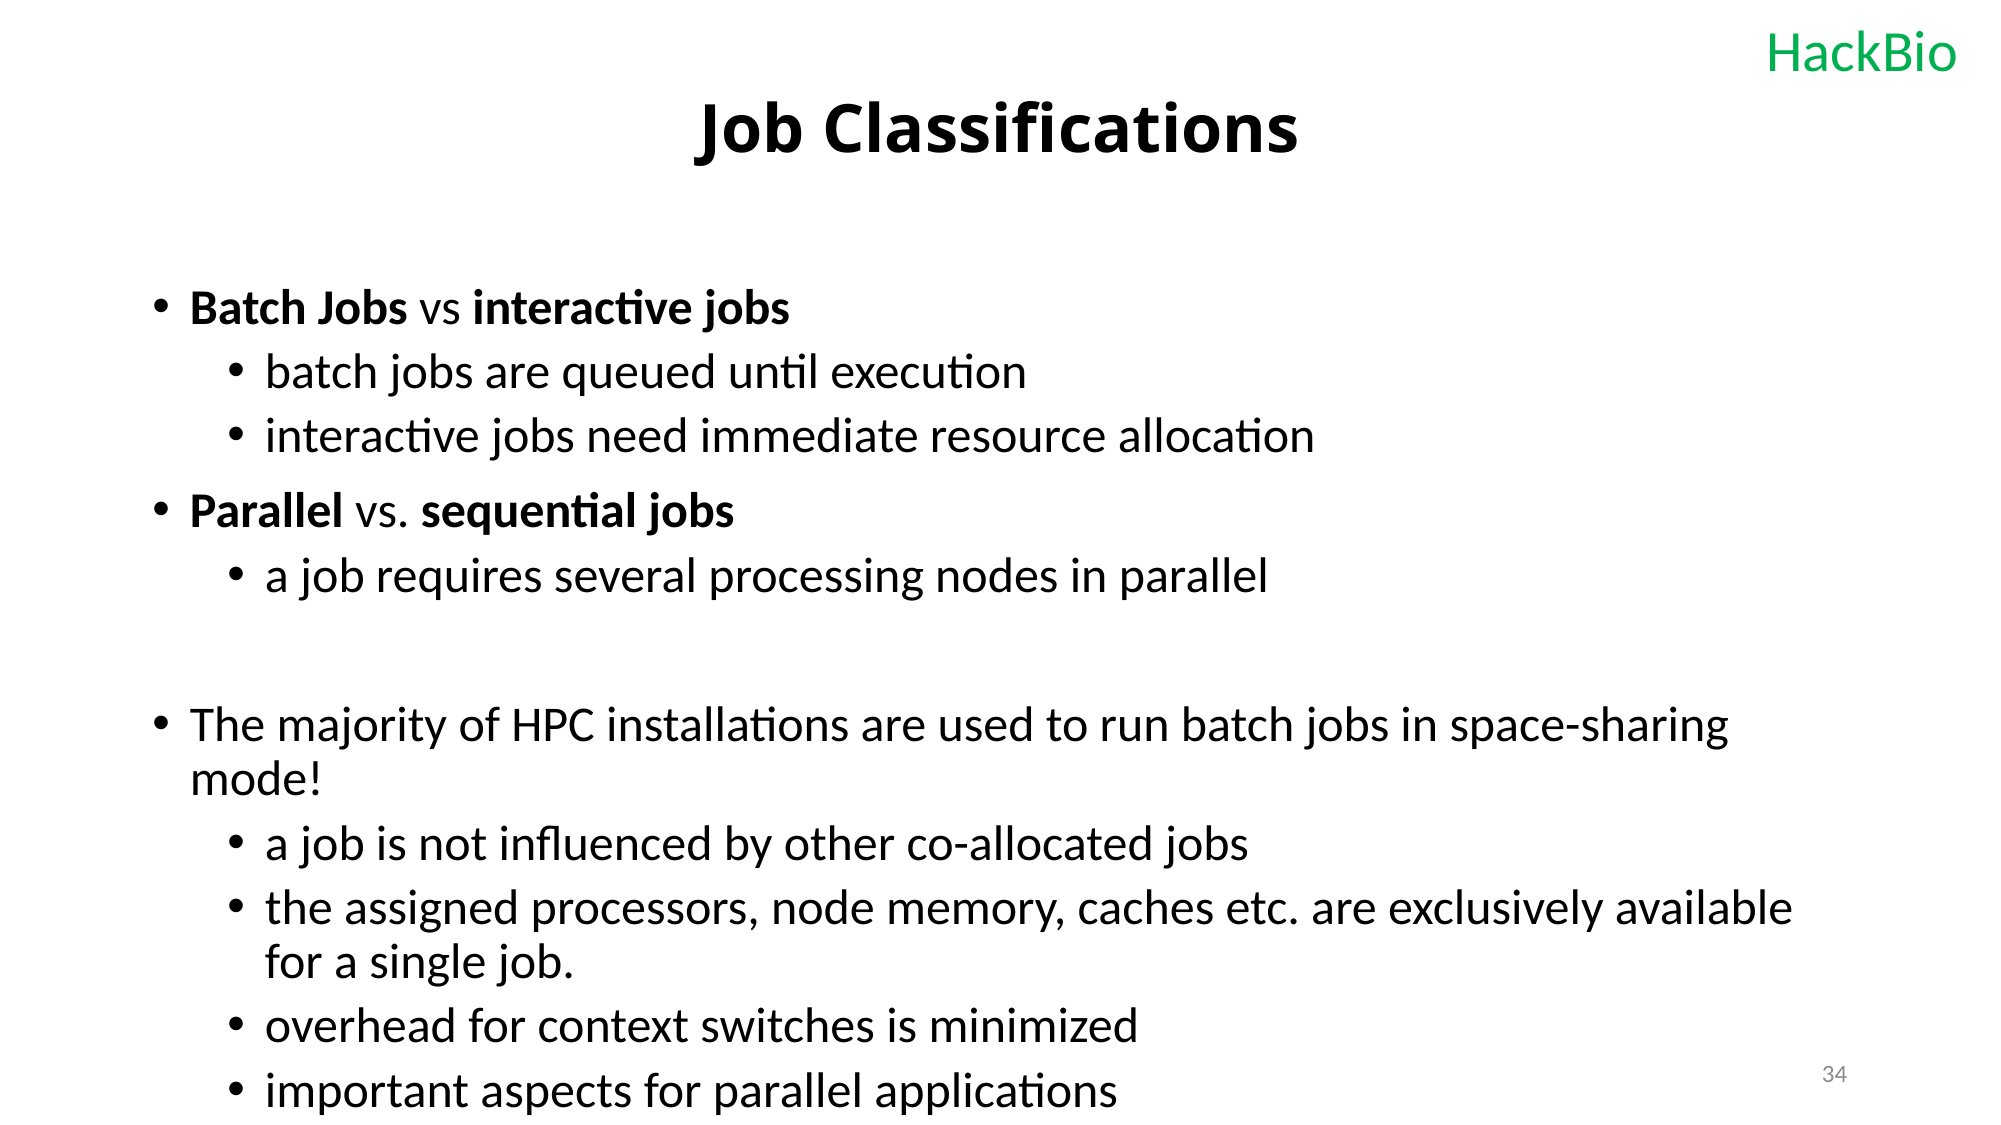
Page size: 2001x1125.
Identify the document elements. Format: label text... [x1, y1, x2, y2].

title Job Classifications [137, 22, 1863, 240]
slide_number 34 [1412, 1042, 1863, 1103]
list Batch Jobs vs interactive jobs batch jobs are queued until execution interactive jobs need immediate resource allocation Parallel vs. sequential jobs a job requires several processing nodes in parallel The majority of HPC installations are used to run batch jobs in space-sharing mode! a job is not influenced by other co-allocated jobs the assigned processors, node memory, caches etc. are exclusively available for a single job. overhead for context switches is minimized important aspects for parallel applications [137, 273, 1863, 988]
